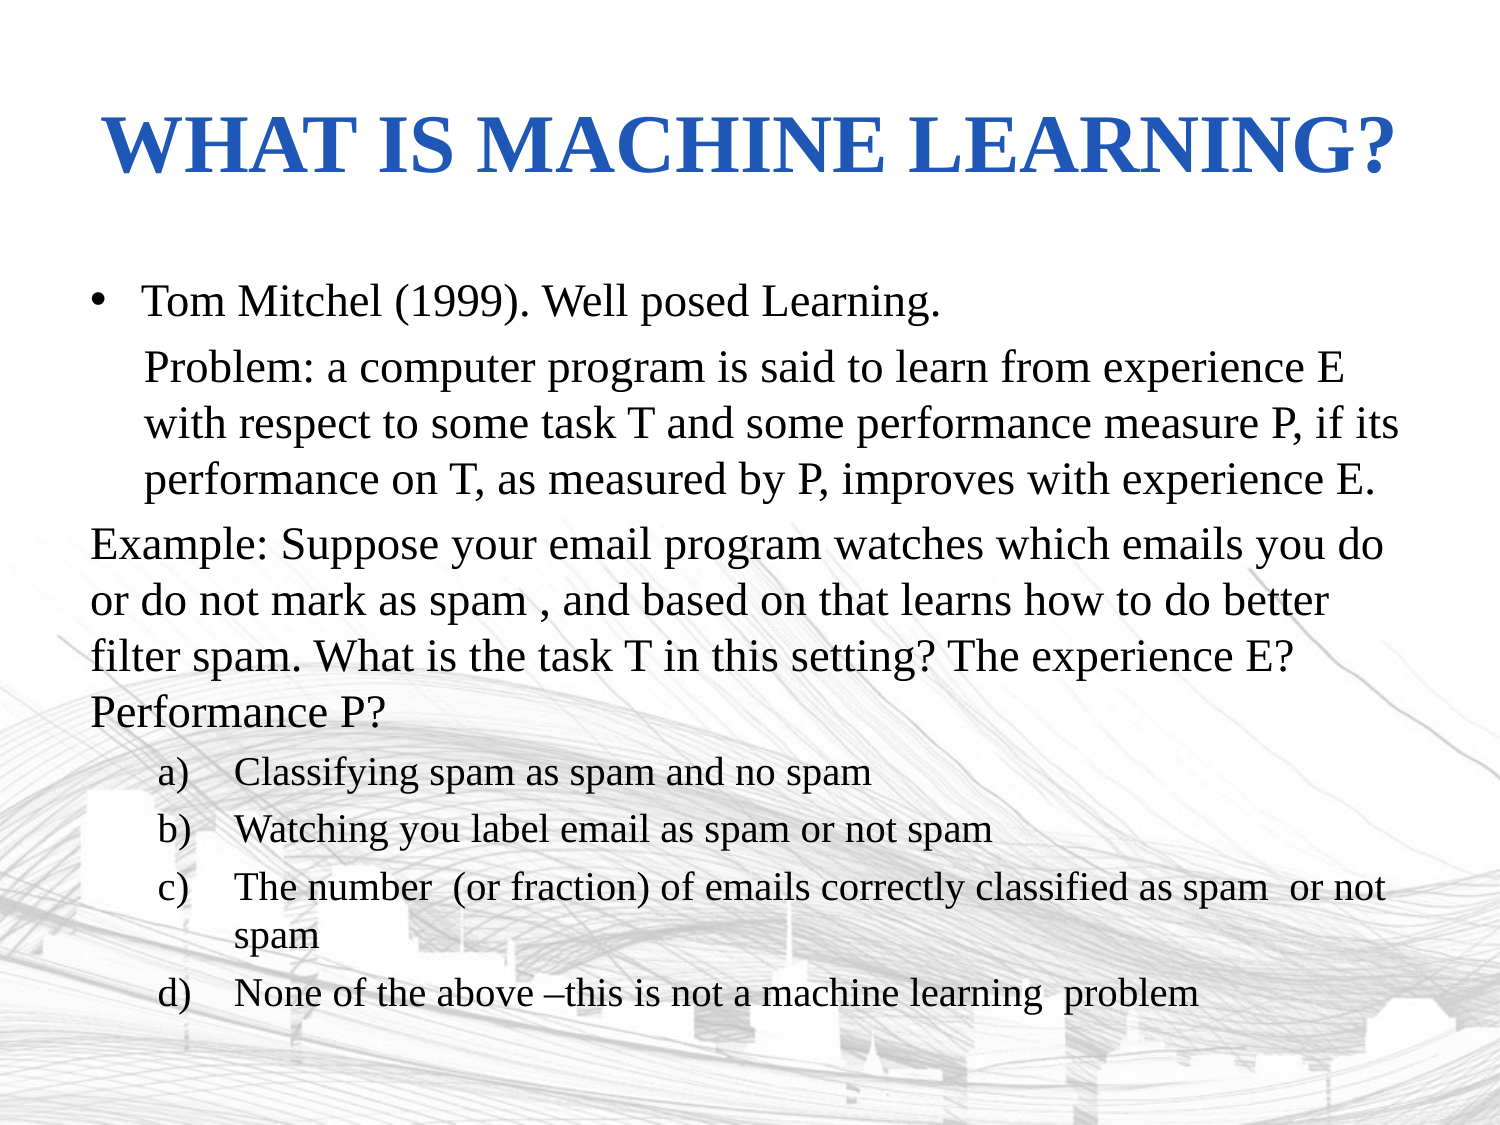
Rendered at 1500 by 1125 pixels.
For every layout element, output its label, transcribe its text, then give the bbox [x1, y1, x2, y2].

title What is machine learning? [75, 45, 1425, 233]
list Tom Mitchel (1999). Well posed Learning. Problem: a computer program is said to learn from experience E with respect to some task T and some performance measure P, if its performance on T, as measured by P, improves with experience E. Example: Suppose your email program watches which emails you do or do not mark as spam , and based on that learns how to do better filter spam. What is the task T in this setting? The experience E? Performance P? Classifying spam as spam and no spam Watching you label email as spam or not spam The number (or fraction) of emails correctly classified as spam or not spam None of the above –this is not a machine learning problem [75, 262, 1425, 1041]
picture [0, 0, 1500, 1125]
